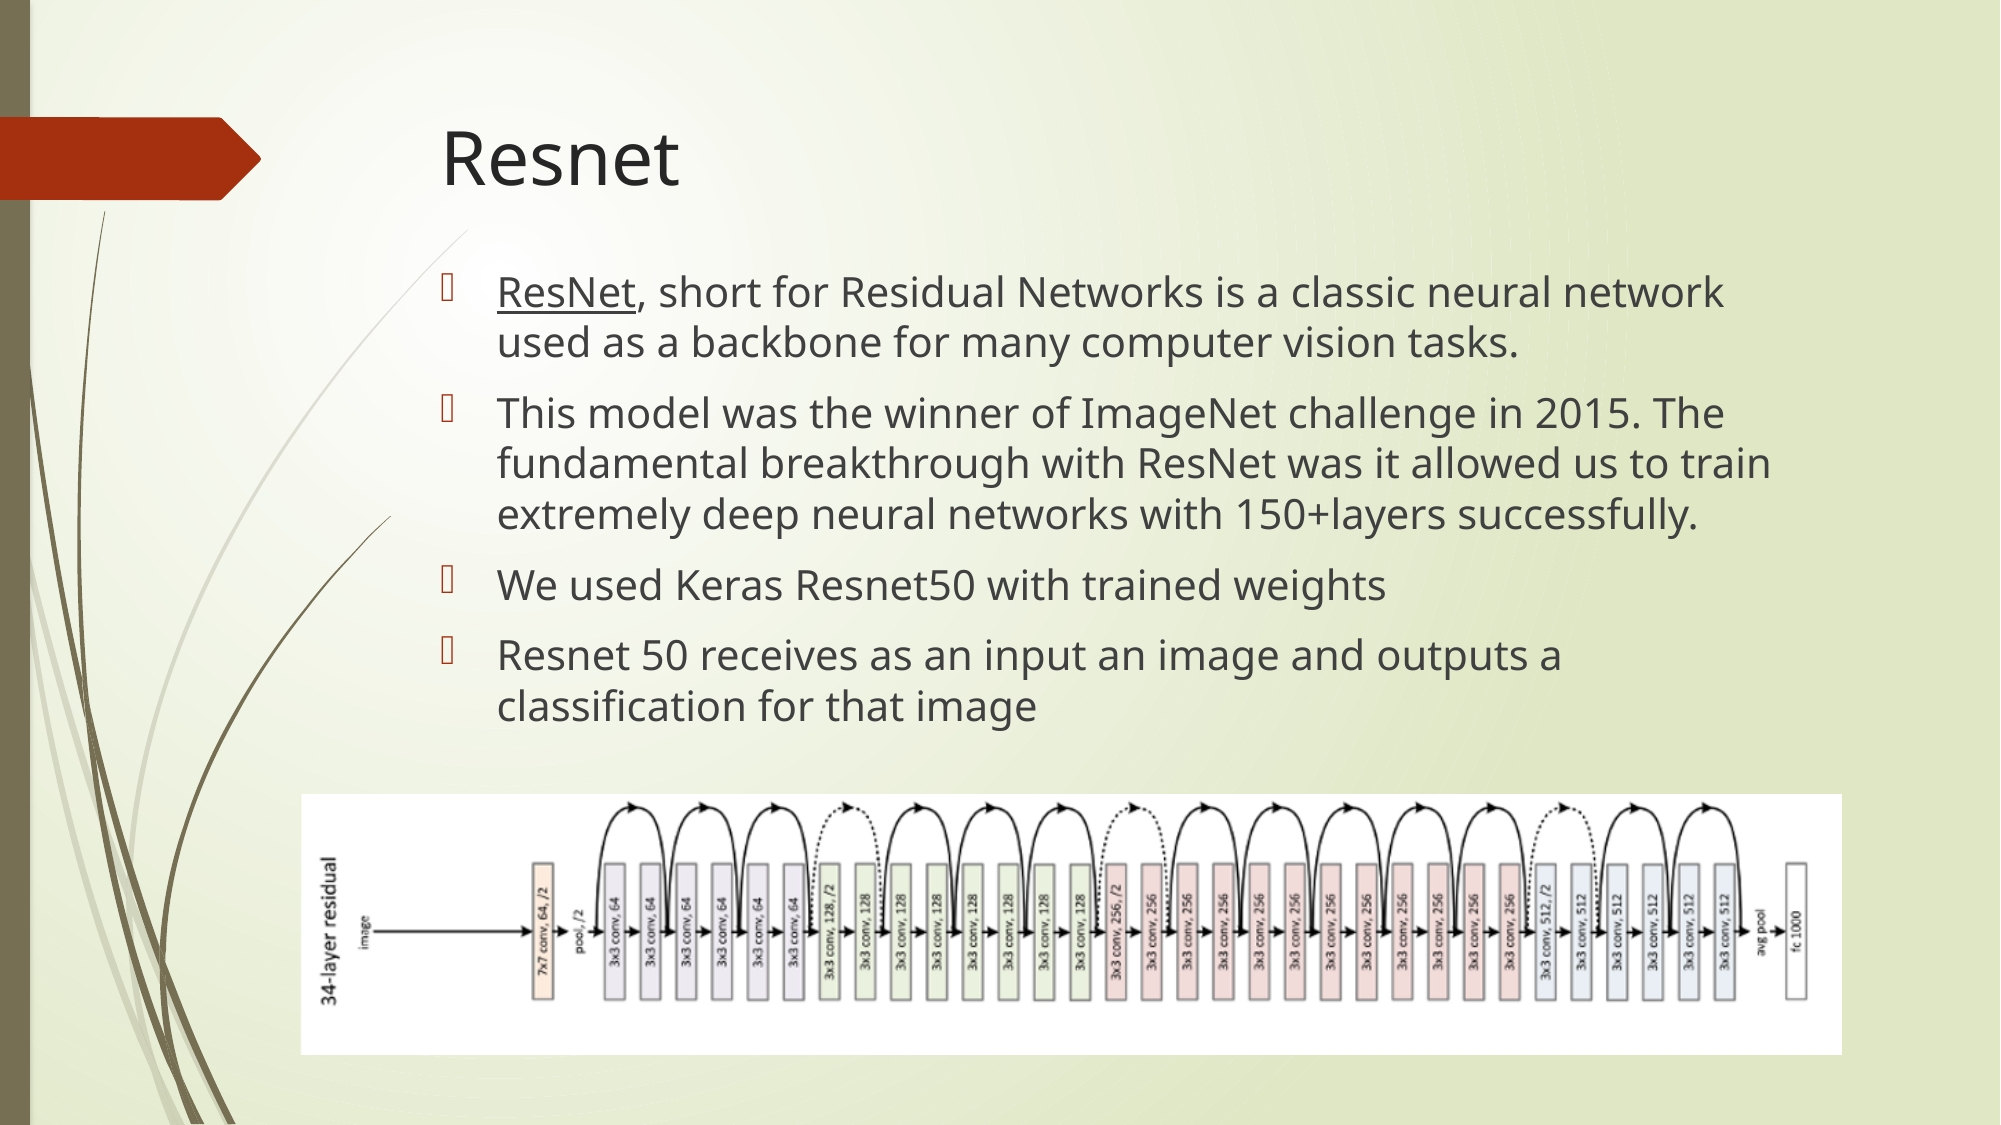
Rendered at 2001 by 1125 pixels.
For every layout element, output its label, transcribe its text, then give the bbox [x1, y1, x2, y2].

title Resnet [425, 102, 1888, 313]
picture [300, 794, 1842, 1056]
list ResNet, short for Residual Networks is a classic neural network used as a backbone for many computer vision tasks. This model was the winner of ImageNet challenge in 2015. The fundamental breakthrough with ResNet was it allowed us to train extremely deep neural networks with 150+layers successfully. We used Keras Resnet50 with trained weights Resnet 50 receives as an input an image and outputs a classification for that image [425, 258, 1792, 793]
